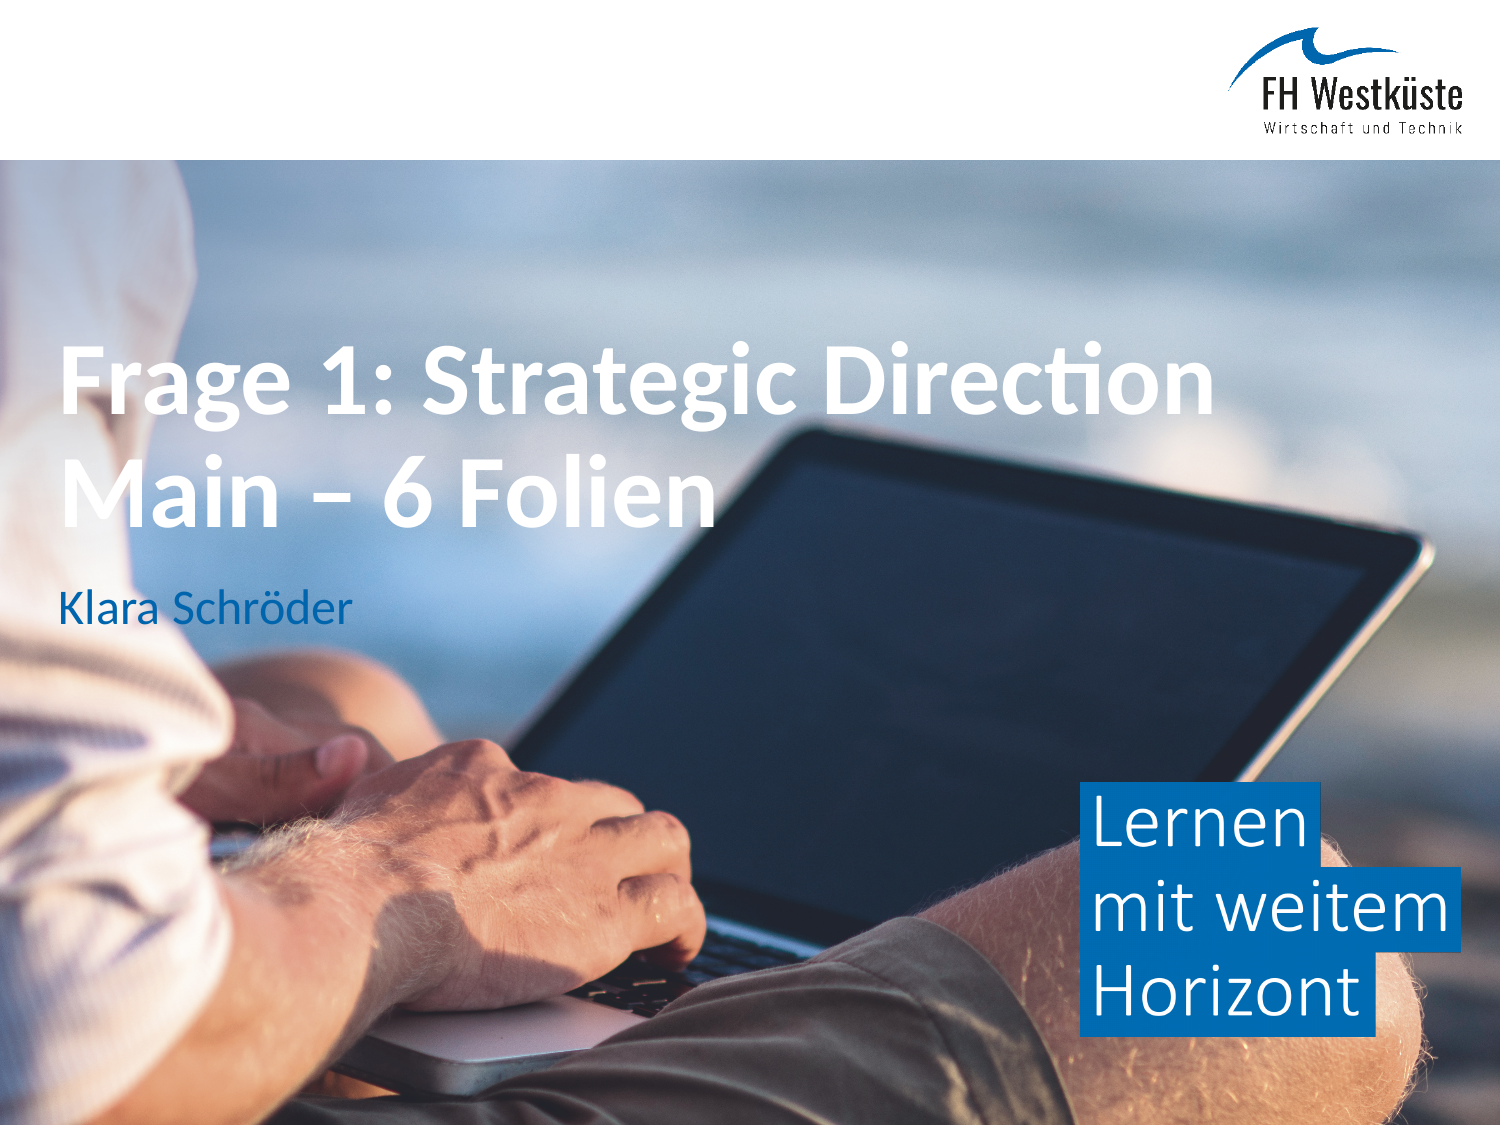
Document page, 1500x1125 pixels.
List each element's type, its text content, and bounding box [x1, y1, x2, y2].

title Frage 1: Strategic Direction Main – 6 Folien [59, 324, 1462, 552]
picture [0, 160, 1500, 1125]
picture [1219, 19, 1474, 147]
list Klara Schröder [59, 581, 1462, 636]
